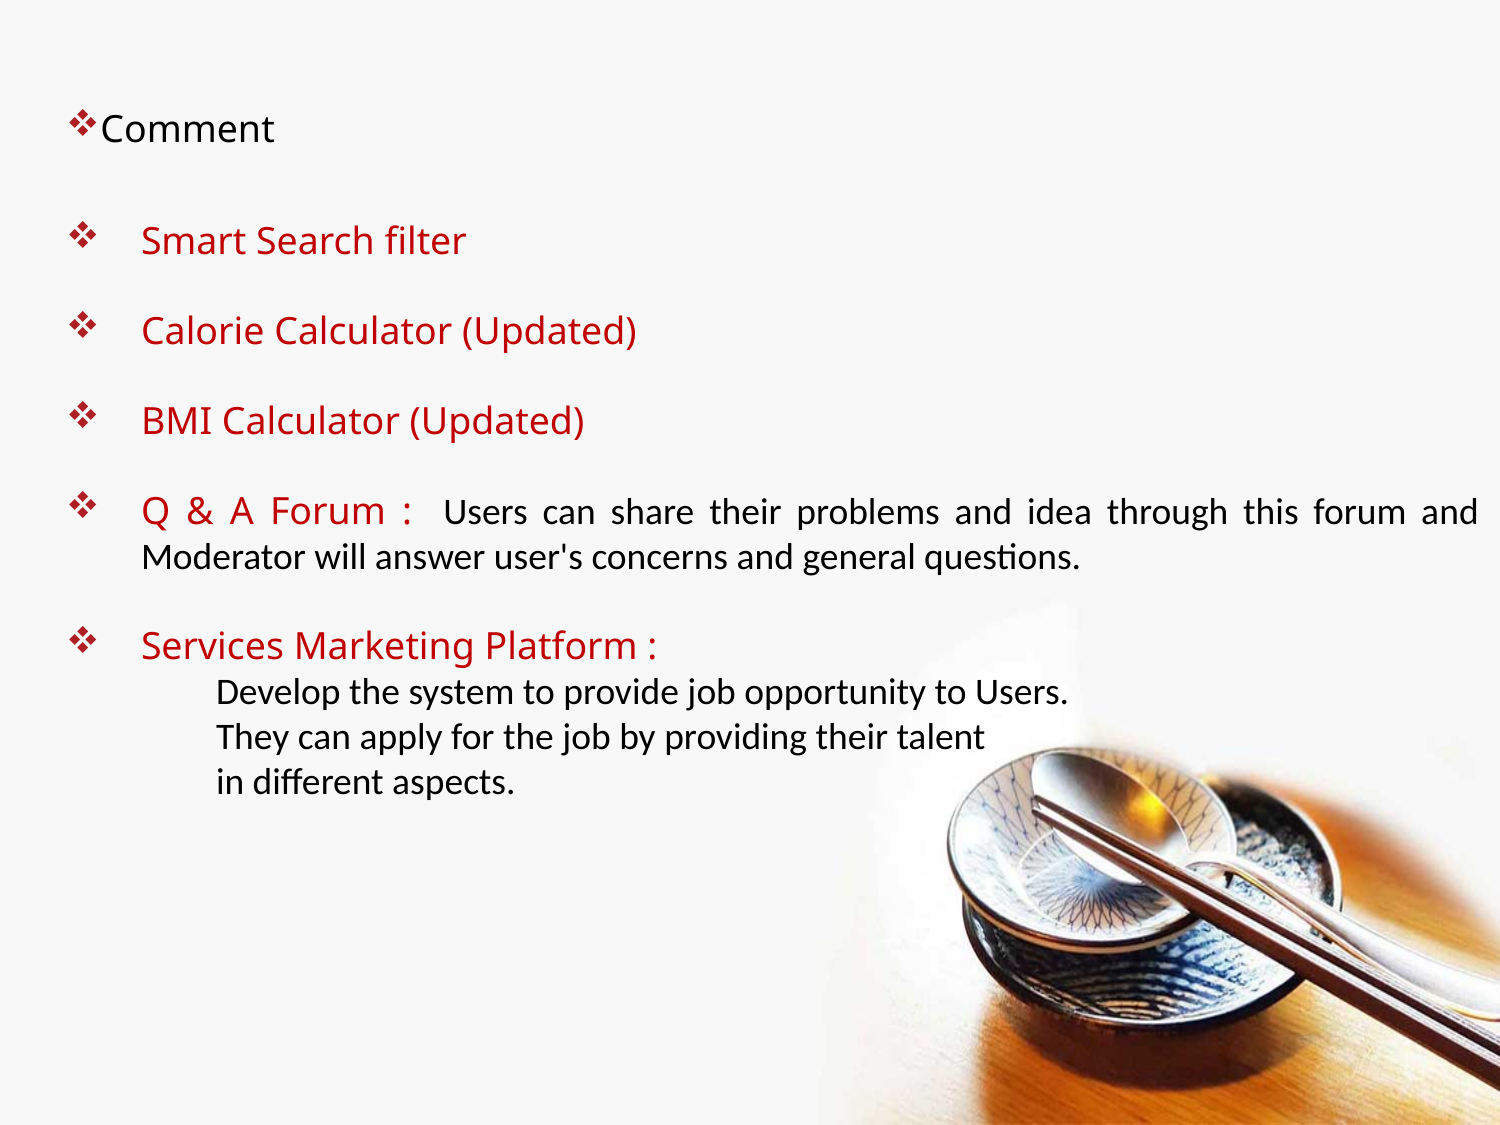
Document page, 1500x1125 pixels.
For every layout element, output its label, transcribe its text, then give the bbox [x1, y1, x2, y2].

picture [0, 0, 1500, 1125]
text_box Comment Smart Search filter Calorie Calculator (Updated) BMI Calculator (Updated) Q & A Forum : Users can share their problems and idea through this forum and Moderator will answer user's concerns and general questions. Services Marketing Platform : Develop the system to provide job opportunity to Users. They can apply for the job by providing their talent in different aspects. [51, 74, 1496, 810]
